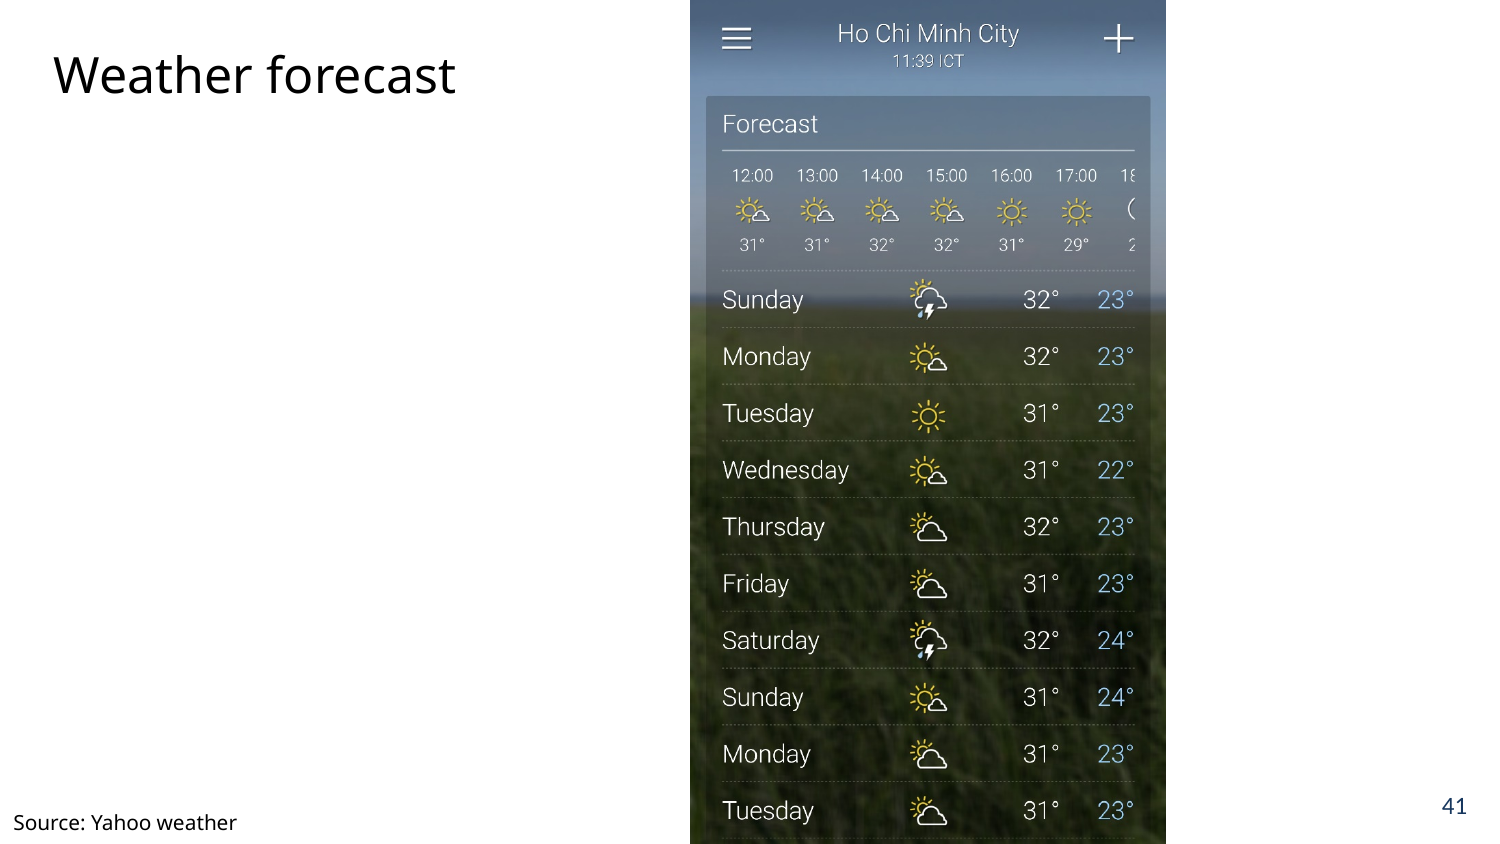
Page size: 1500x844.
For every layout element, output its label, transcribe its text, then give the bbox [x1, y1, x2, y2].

text_box Source: Yahoo weather [0, 802, 252, 842]
picture [690, 0, 1166, 844]
text_box Weather forecast [39, 35, 471, 111]
slide_number 41 [1170, 782, 1483, 827]
